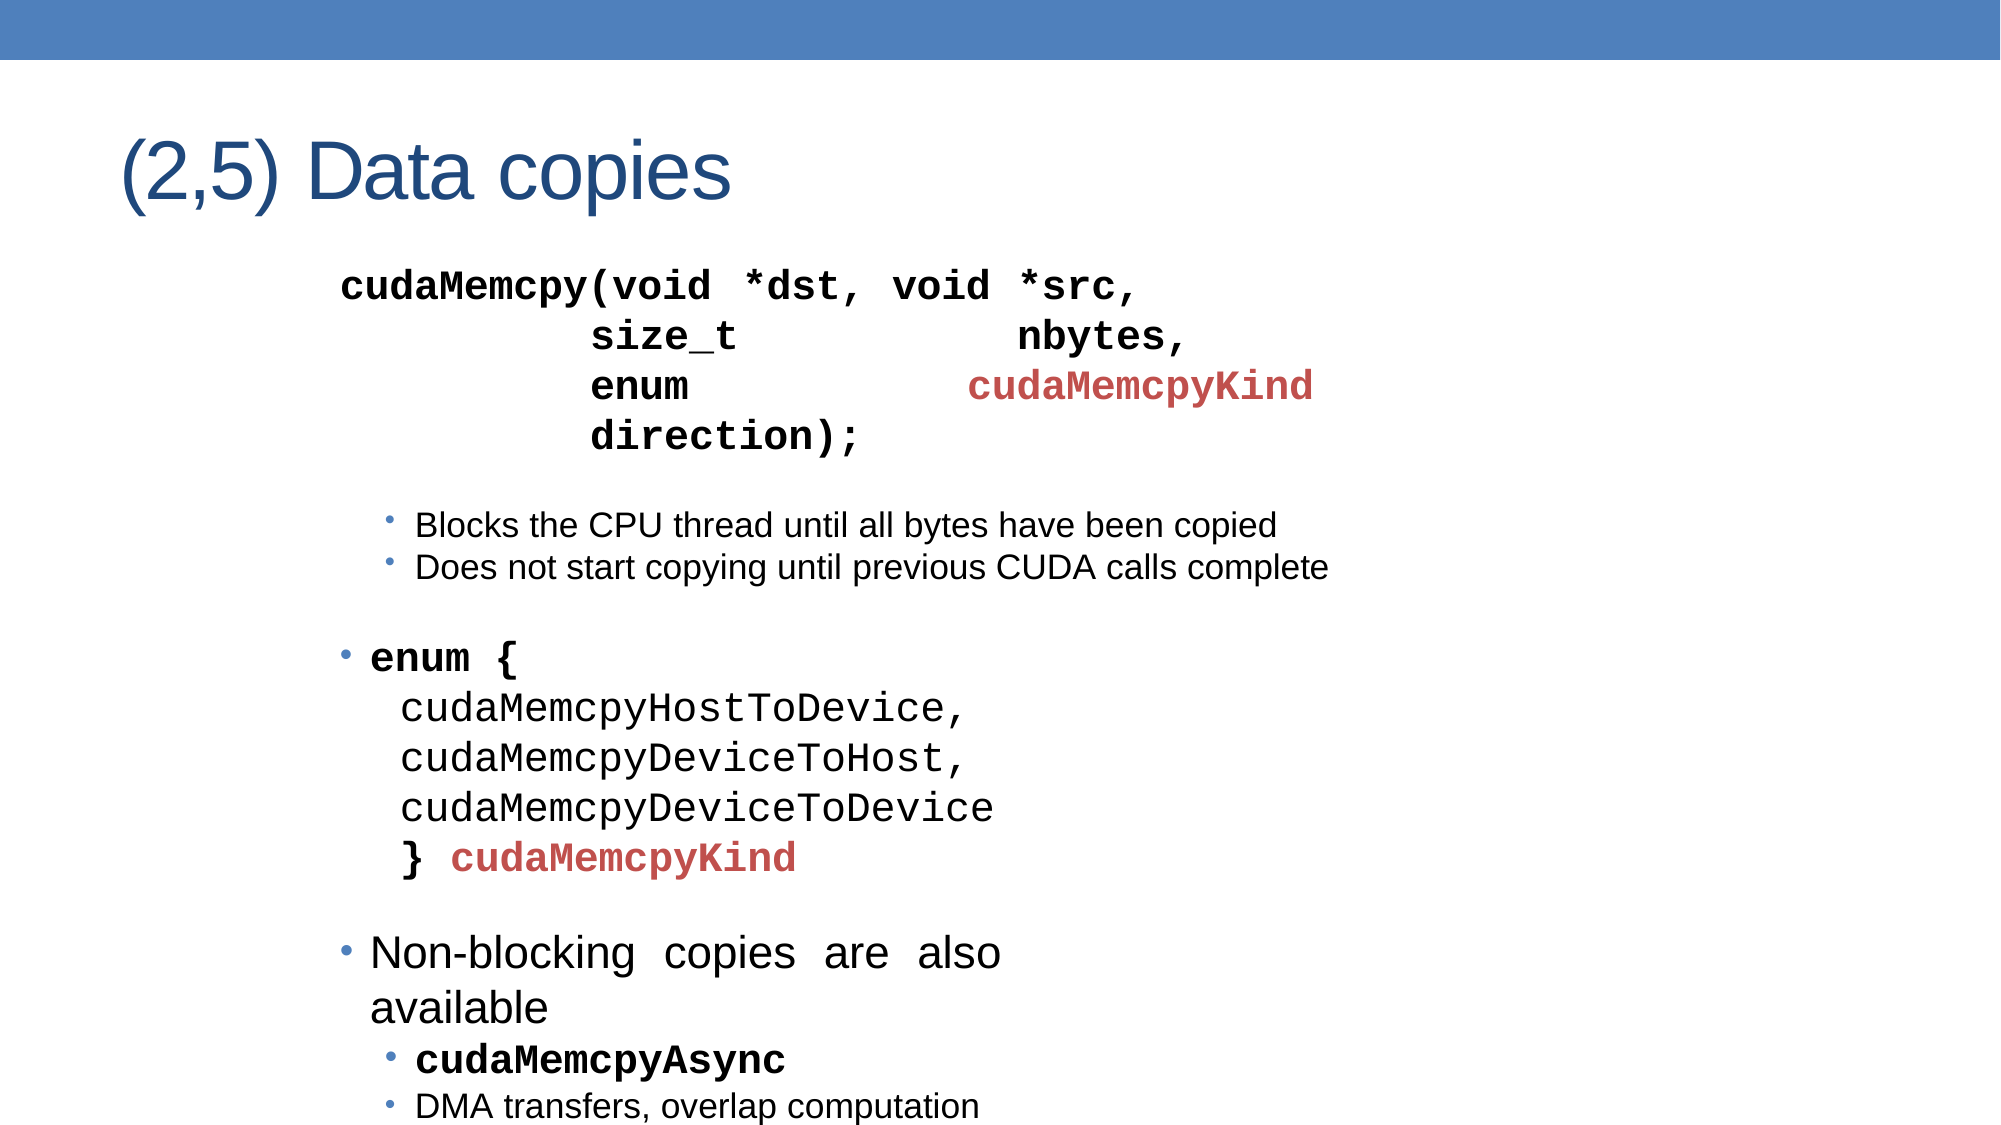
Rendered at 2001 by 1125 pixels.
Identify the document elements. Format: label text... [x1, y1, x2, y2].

text_box cudaMemcpy(void *dst, void *src, size_t nbytes, enum cudaMemcpyKind direction); Blocks the CPU thread until all bytes have been copied Does not start copying until previous CUDA calls complete enum { cudaMemcpyHostToDevice, cudaMemcpyDeviceToHost, cudaMemcpyDeviceToDevice } cudaMemcpyKind Non-blocking copies are also available cudaMemcpyAsync DMA transfers, overlap computation and communication [337, 255, 1368, 1125]
title (2,5) Data copies [117, 114, 1883, 305]
